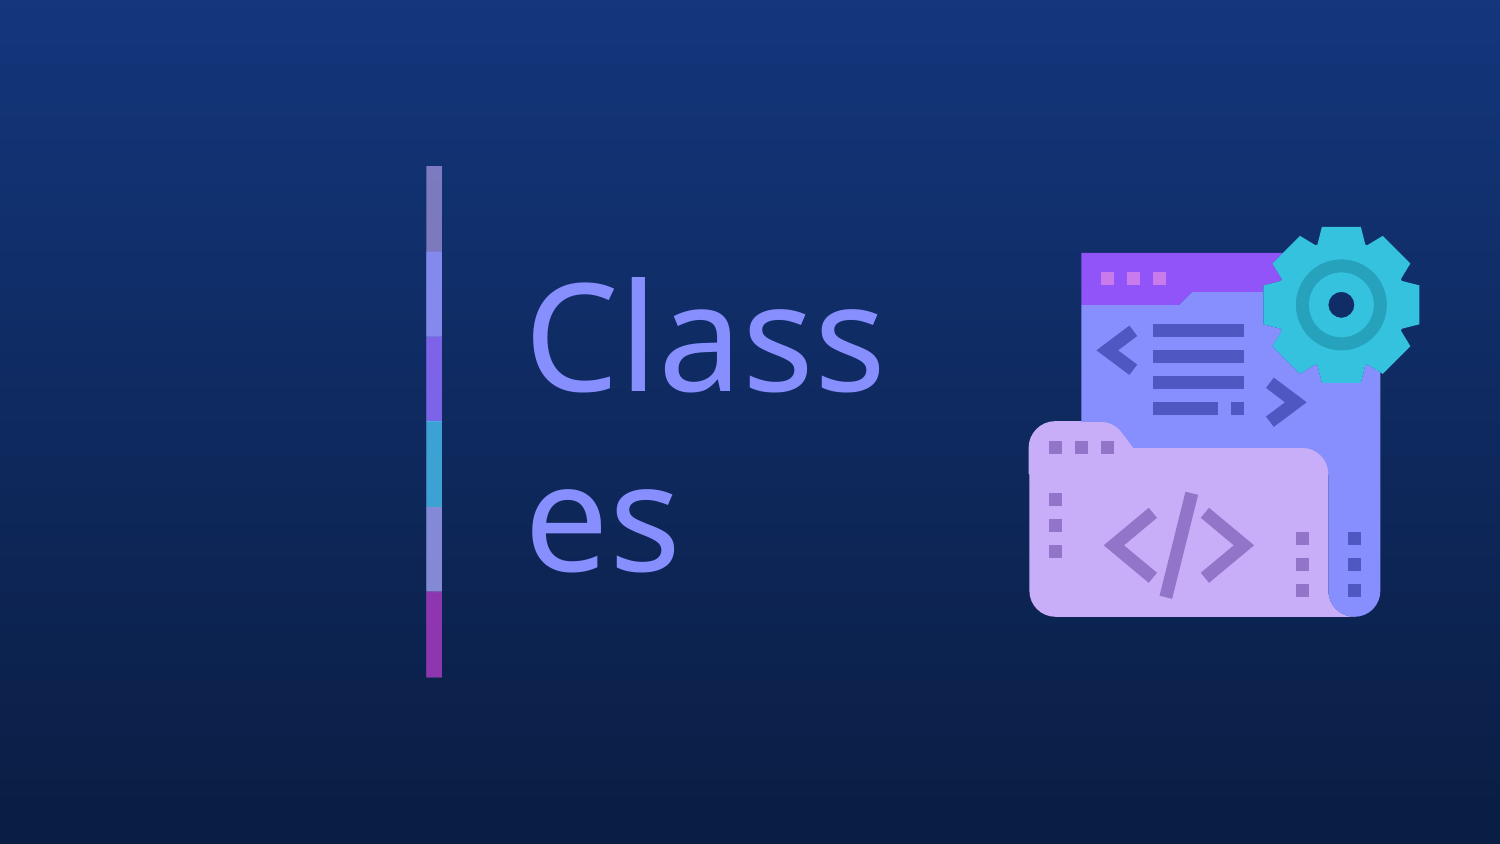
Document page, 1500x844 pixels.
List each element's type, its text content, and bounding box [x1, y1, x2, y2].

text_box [425, 165, 443, 678]
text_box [1029, 226, 1420, 618]
title Classes [509, 320, 962, 524]
